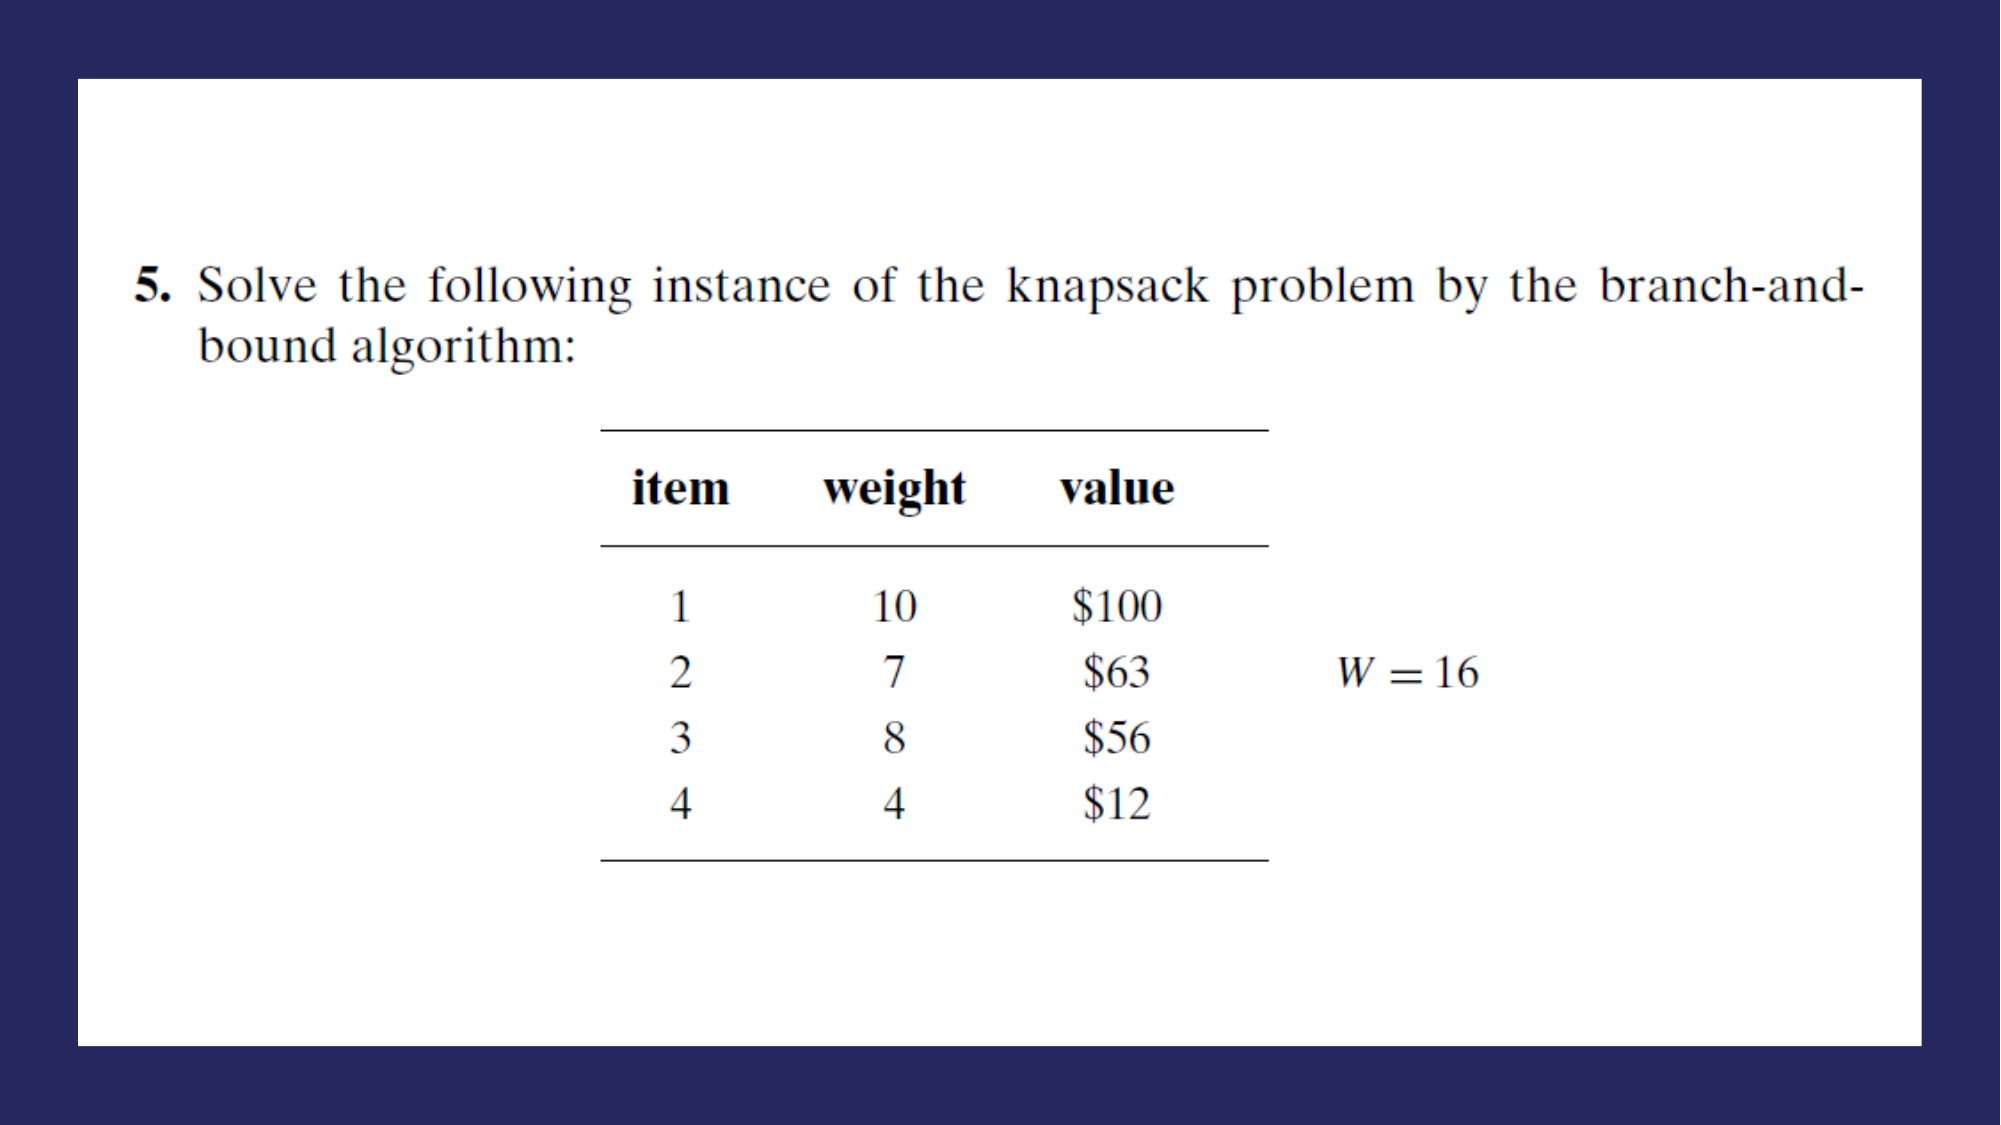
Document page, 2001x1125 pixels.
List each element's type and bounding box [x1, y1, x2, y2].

list [105, 247, 1895, 878]
text_box [0, 0, 2000, 1125]
text_box [77, 78, 1923, 1047]
